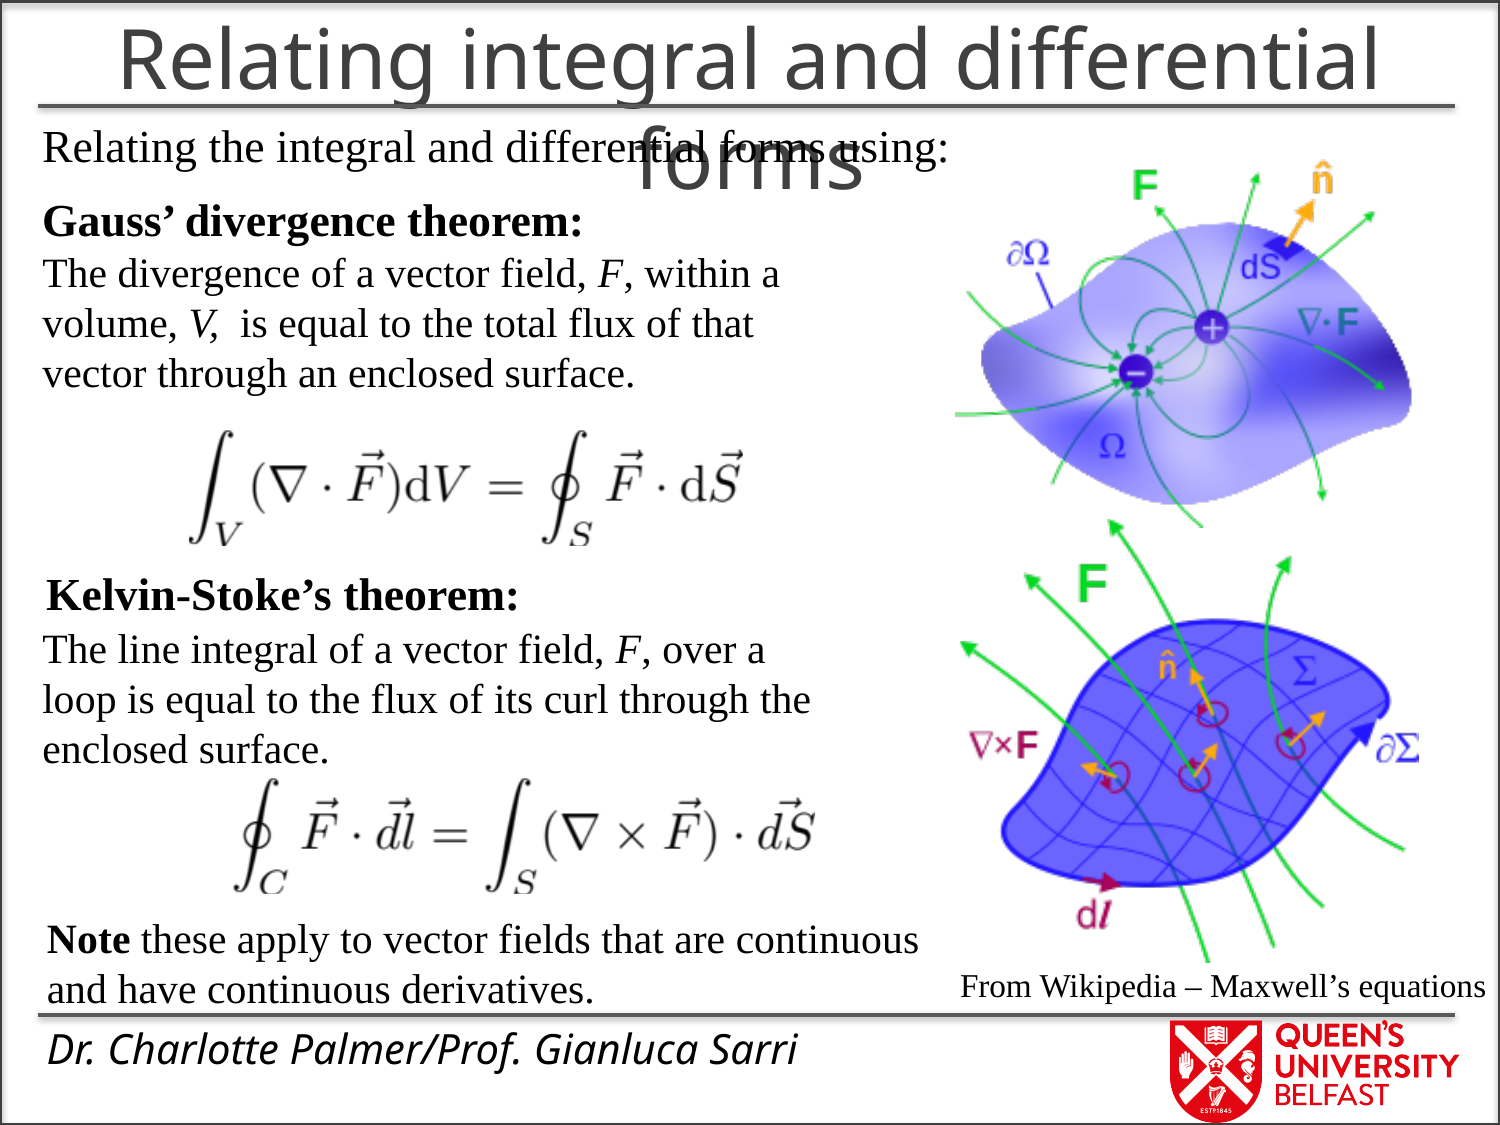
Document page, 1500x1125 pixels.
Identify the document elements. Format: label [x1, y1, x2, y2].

picture [1170, 1019, 1459, 1123]
picture [231, 776, 816, 895]
text_box [0, 0, 1500, 1125]
picture [188, 428, 744, 547]
picture [955, 156, 1420, 964]
